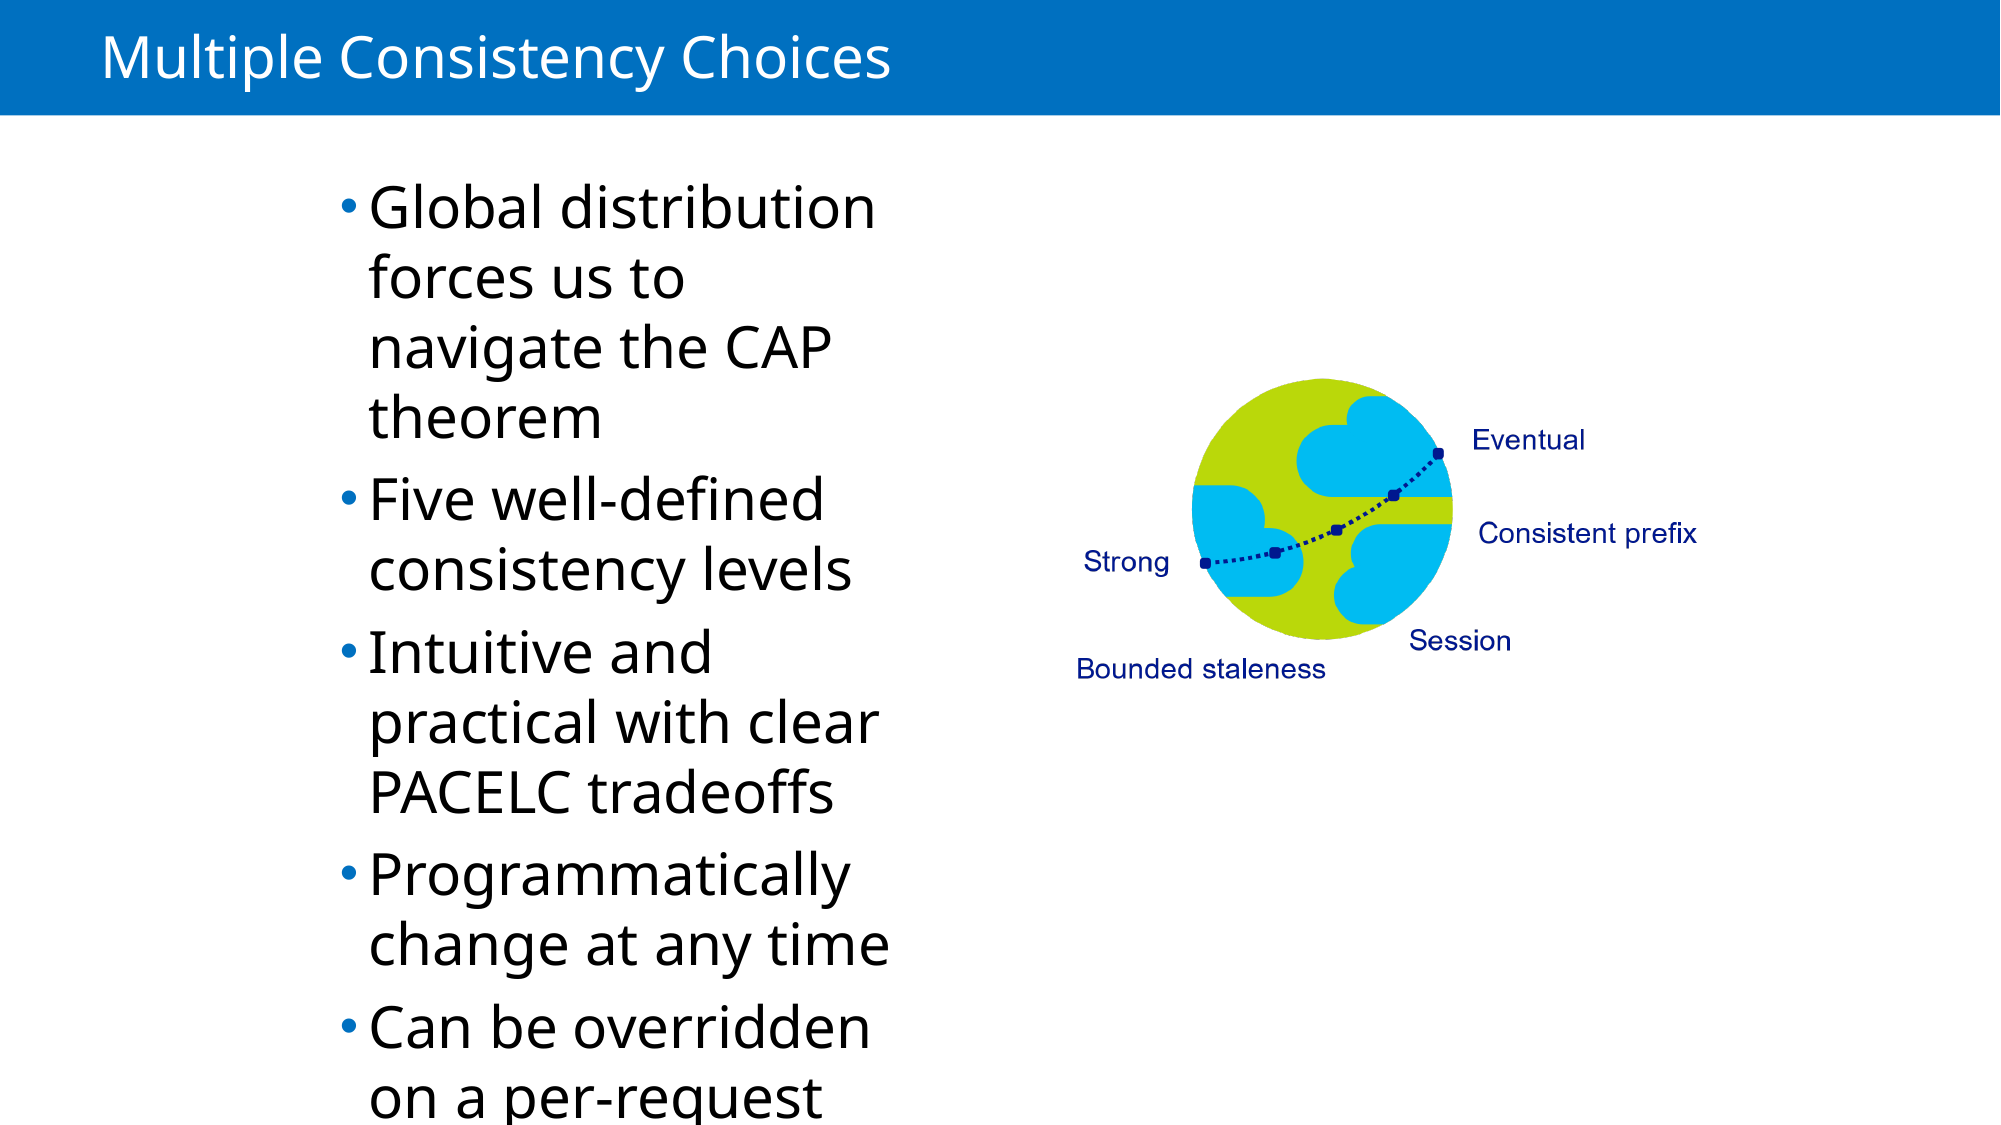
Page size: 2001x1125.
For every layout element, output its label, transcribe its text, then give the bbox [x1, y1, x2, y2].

text_box Global distribution forces us to navigate the CAP theorem Five well-defined consistency levels Intuitive and practical with clear PACELC tradeoffs Programmatically change at any time Can be overridden on a per-request basis [325, 162, 949, 883]
picture [948, 315, 1725, 730]
title Multiple Consistency Choices [100, 0, 1802, 122]
